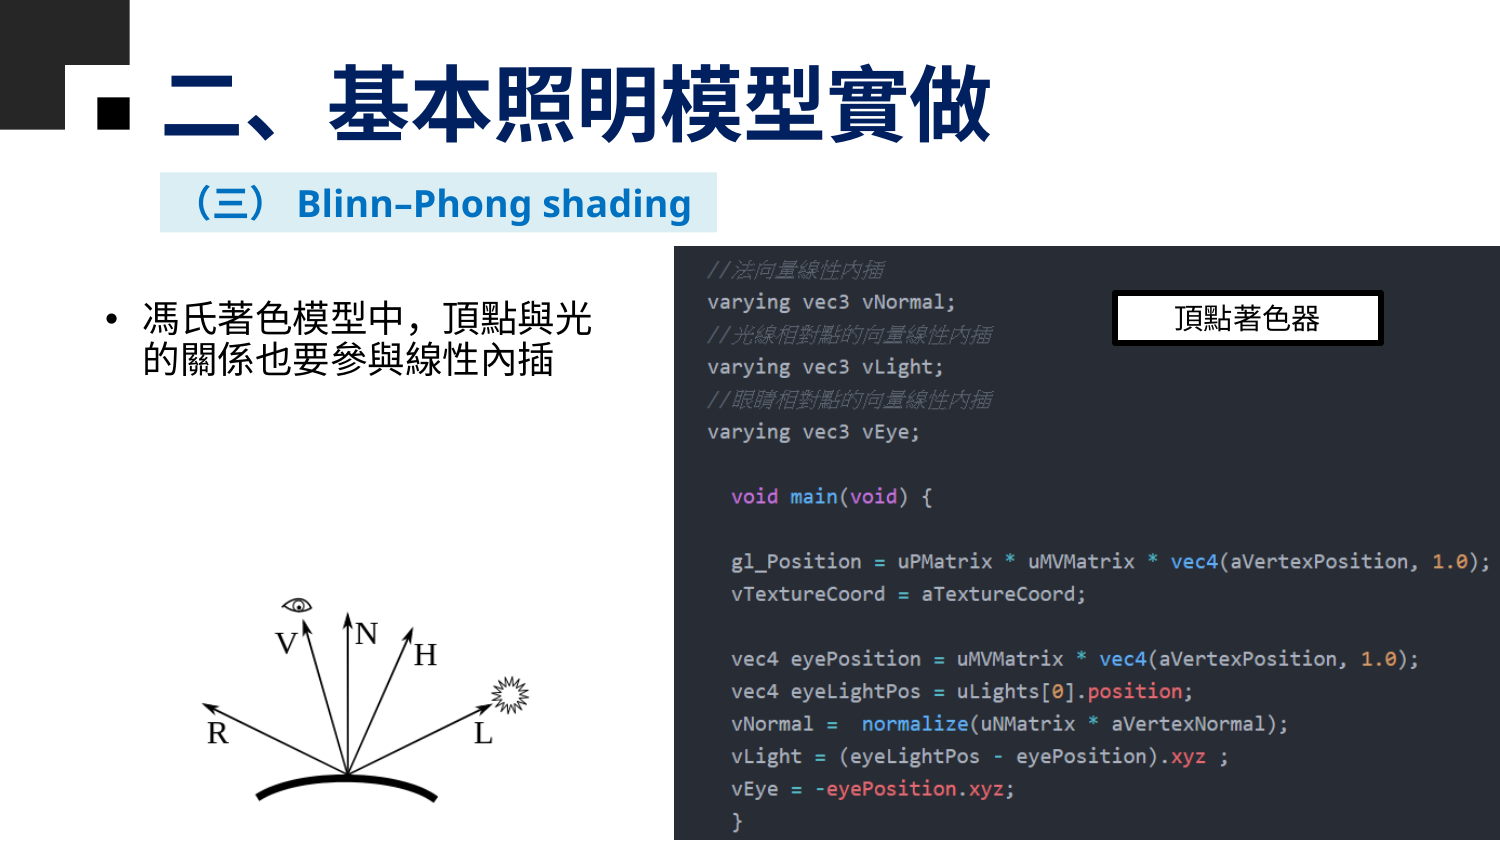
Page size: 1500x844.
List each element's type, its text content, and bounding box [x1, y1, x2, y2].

text_box 馮氏著色模型中，頂點與光的關係也要參與線性內插 [90, 293, 638, 497]
title 二、基本照明模型實做 [145, 32, 1160, 173]
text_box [0, 0, 130, 130]
text_box （三）Blinn–Phong shading [160, 172, 717, 233]
picture [180, 576, 548, 828]
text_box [674, 246, 1500, 840]
